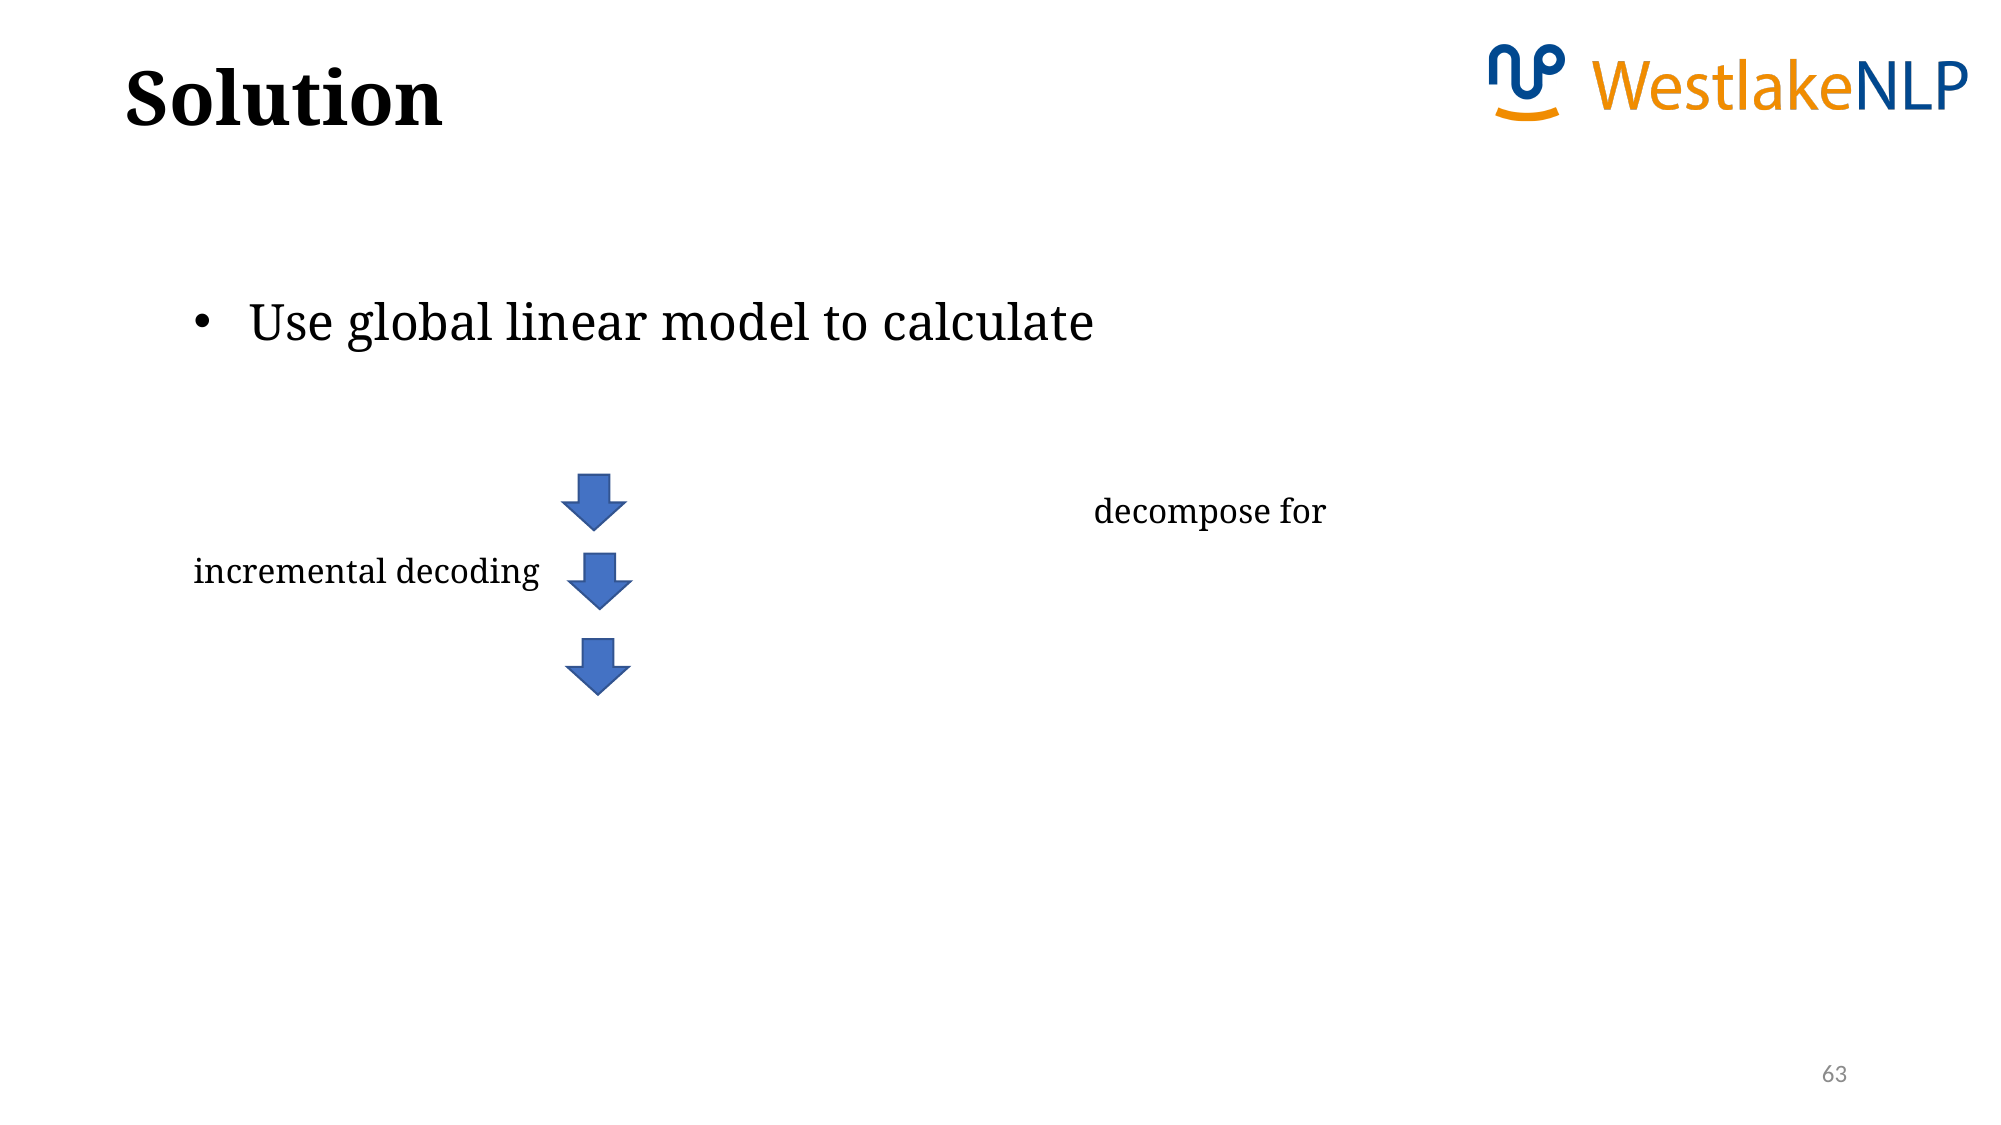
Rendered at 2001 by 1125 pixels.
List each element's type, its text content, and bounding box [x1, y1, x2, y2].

text_box Solution [110, 42, 1306, 148]
text_box [564, 638, 632, 697]
slide_number 63 [1412, 1042, 1863, 1103]
picture [1459, 0, 2000, 170]
text_box [560, 473, 628, 532]
text_box [566, 552, 634, 611]
